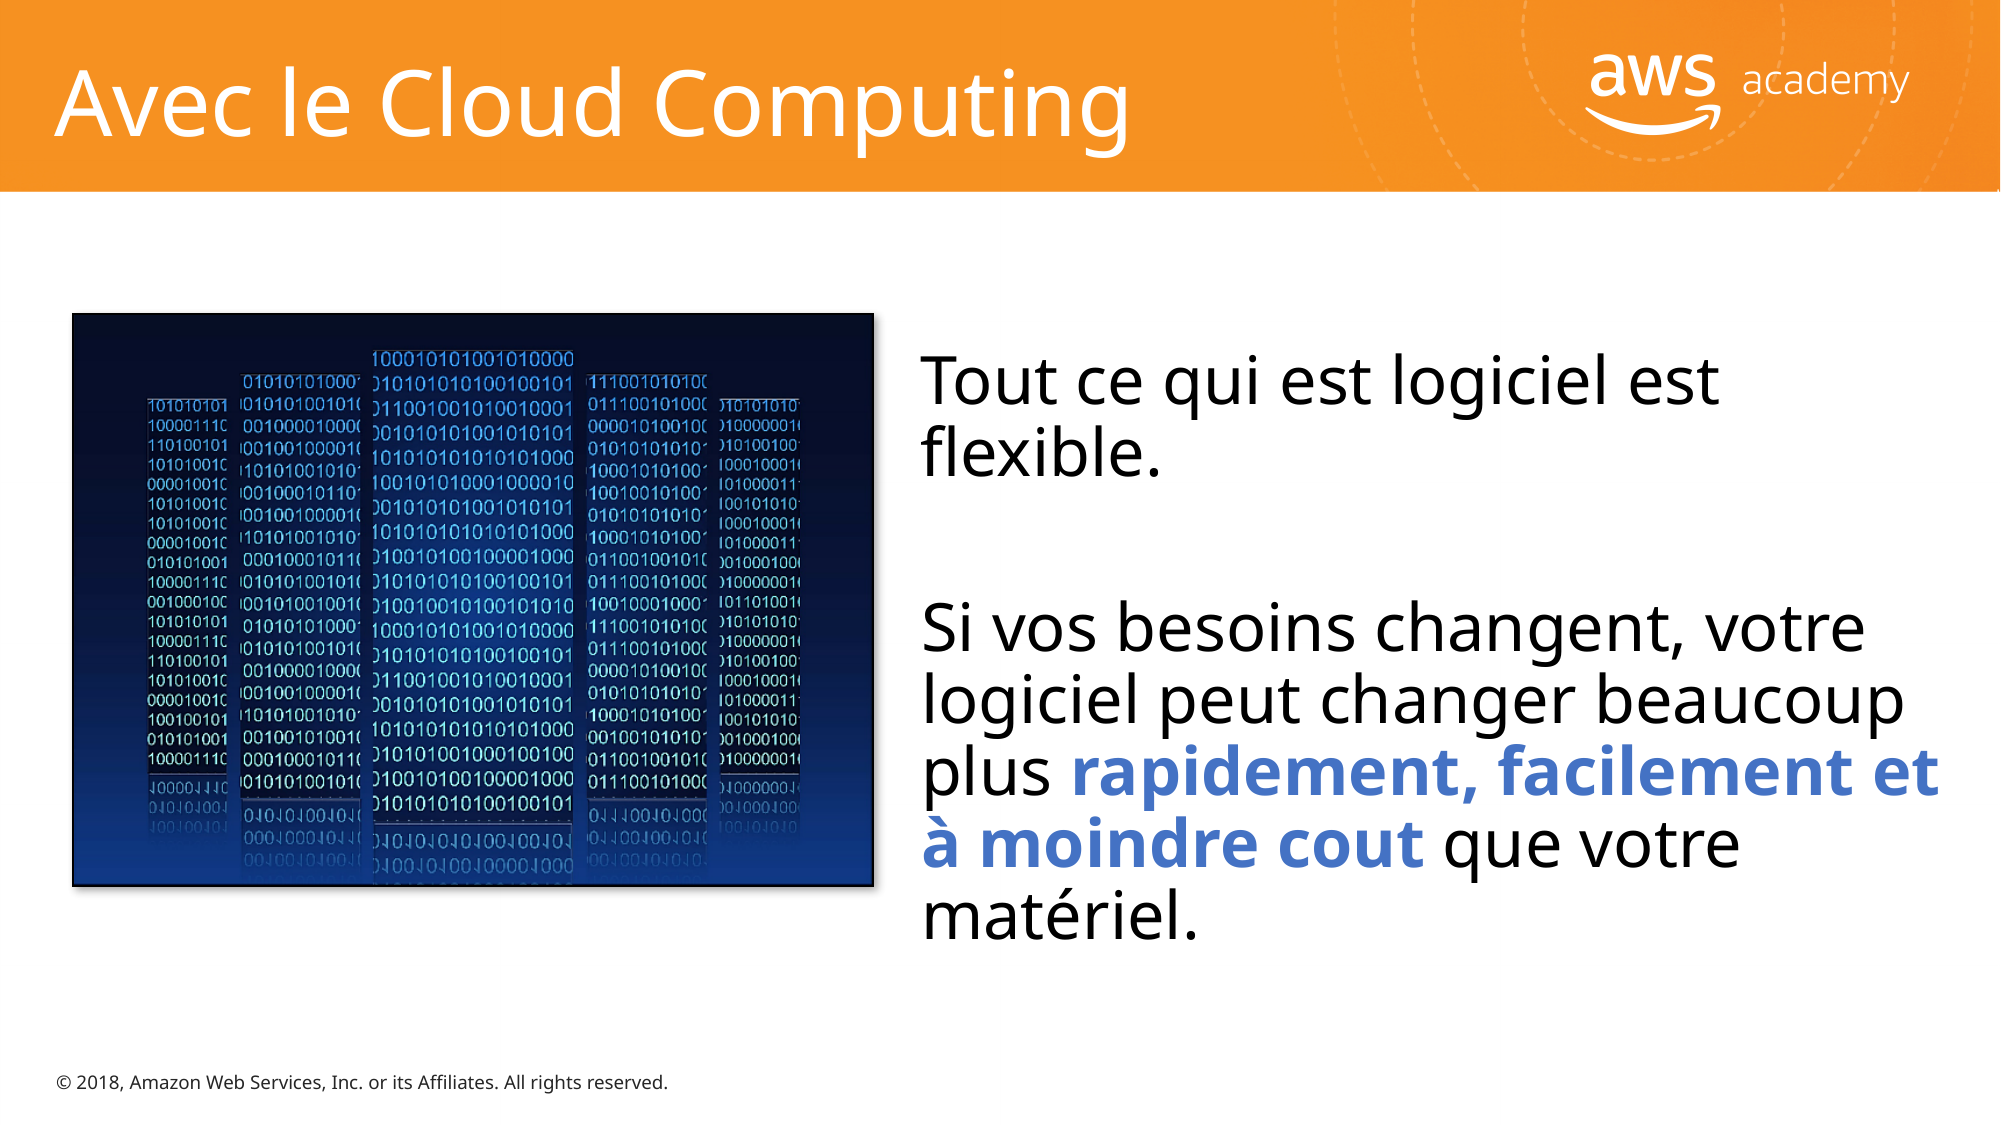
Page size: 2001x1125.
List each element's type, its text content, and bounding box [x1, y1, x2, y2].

list Tout ce qui est logiciel est flexible. Si vos besoins changent, votre logiciel peut changer beaucoup plus rapidement, facilement et à moindre cout que votre matériel. [905, 339, 1958, 885]
picture [0, 0, 1997, 1125]
title Avec le Cloud Computing [39, 43, 1575, 172]
